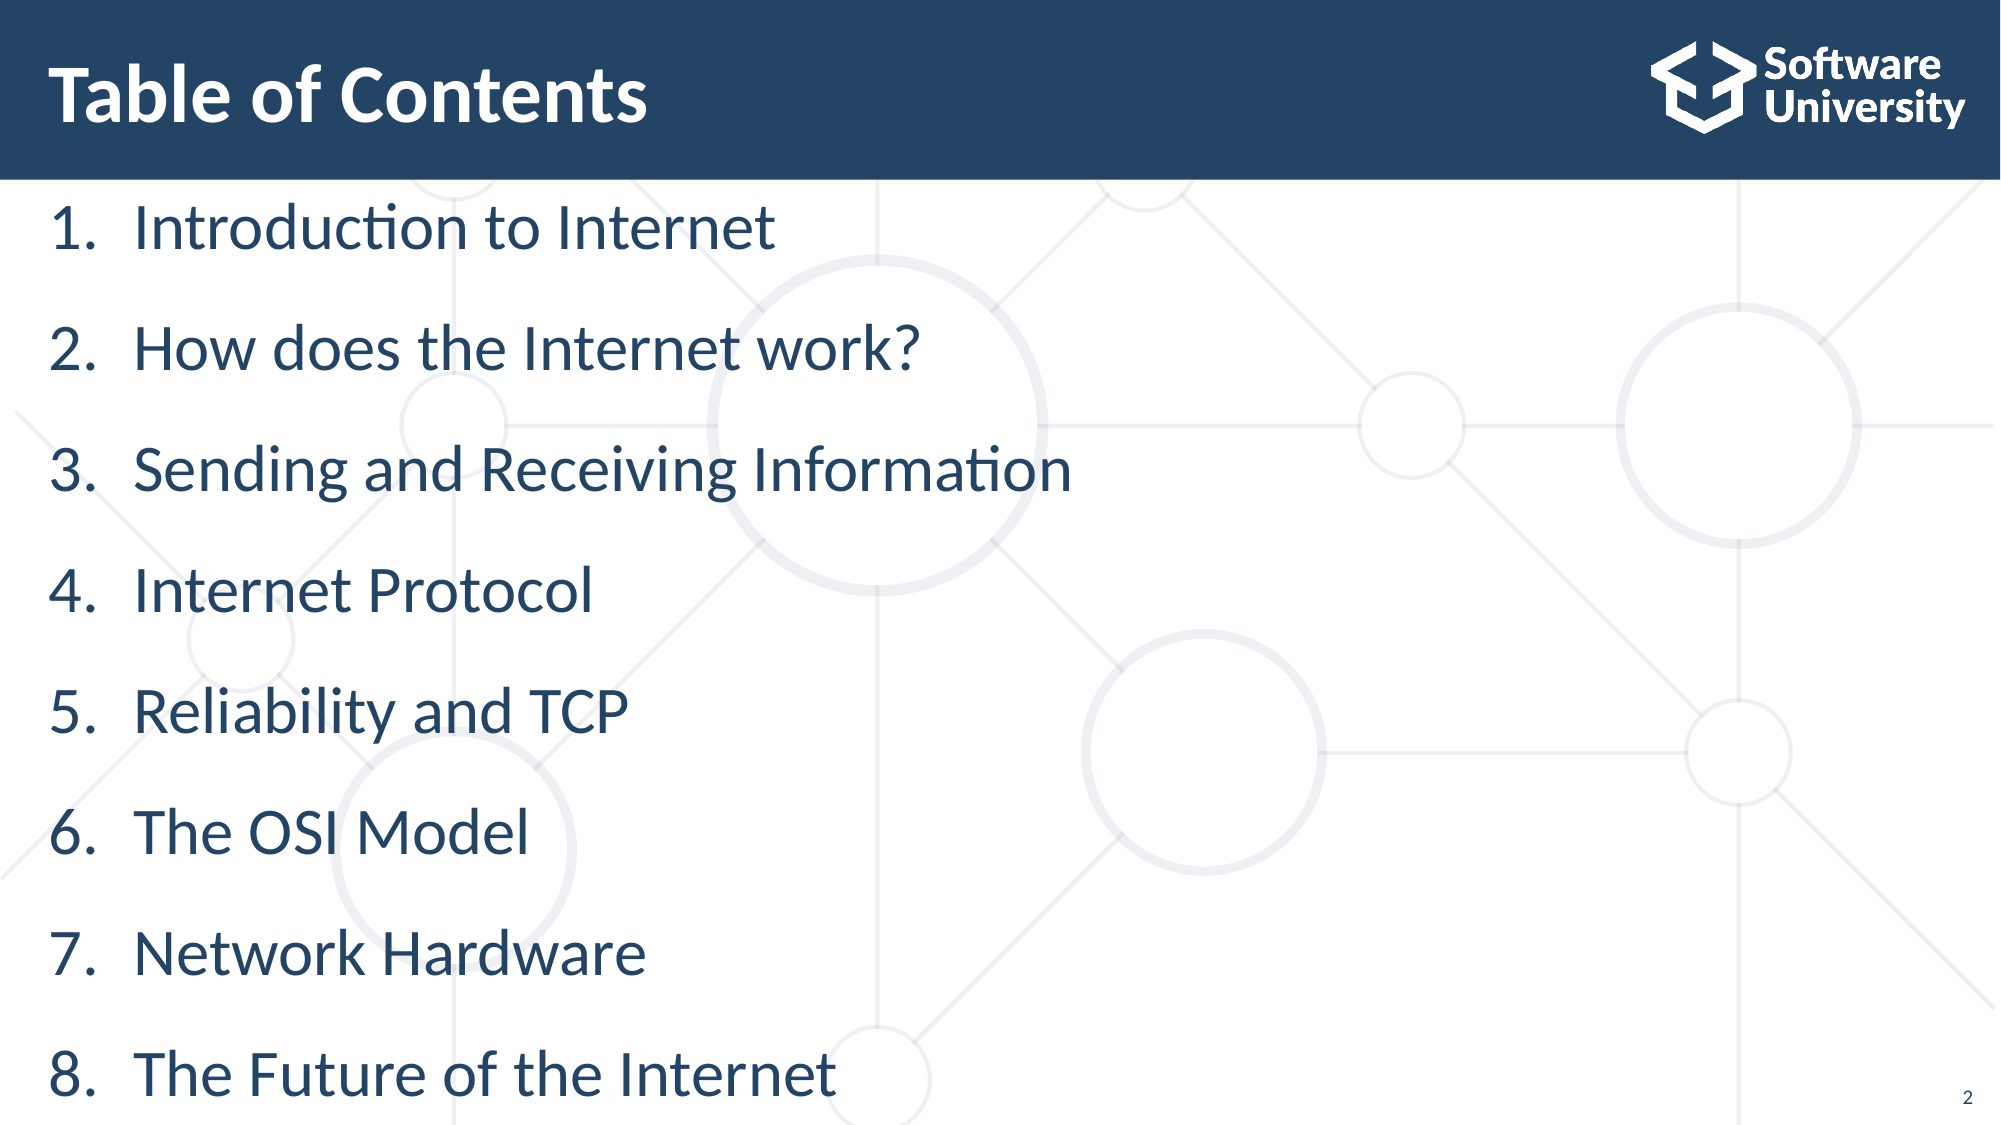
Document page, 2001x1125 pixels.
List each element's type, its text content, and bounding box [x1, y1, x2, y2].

title Table of Contents [31, 16, 1625, 162]
picture [1651, 41, 1966, 134]
list Introduction to Internet How does the Internet work? Sending and Receiving Information Internet Protocol Reliability and TCP The OSI Model Network Hardware The Future of the Internet [31, 161, 1970, 1069]
slide_number 2 [1927, 1067, 1989, 1117]
